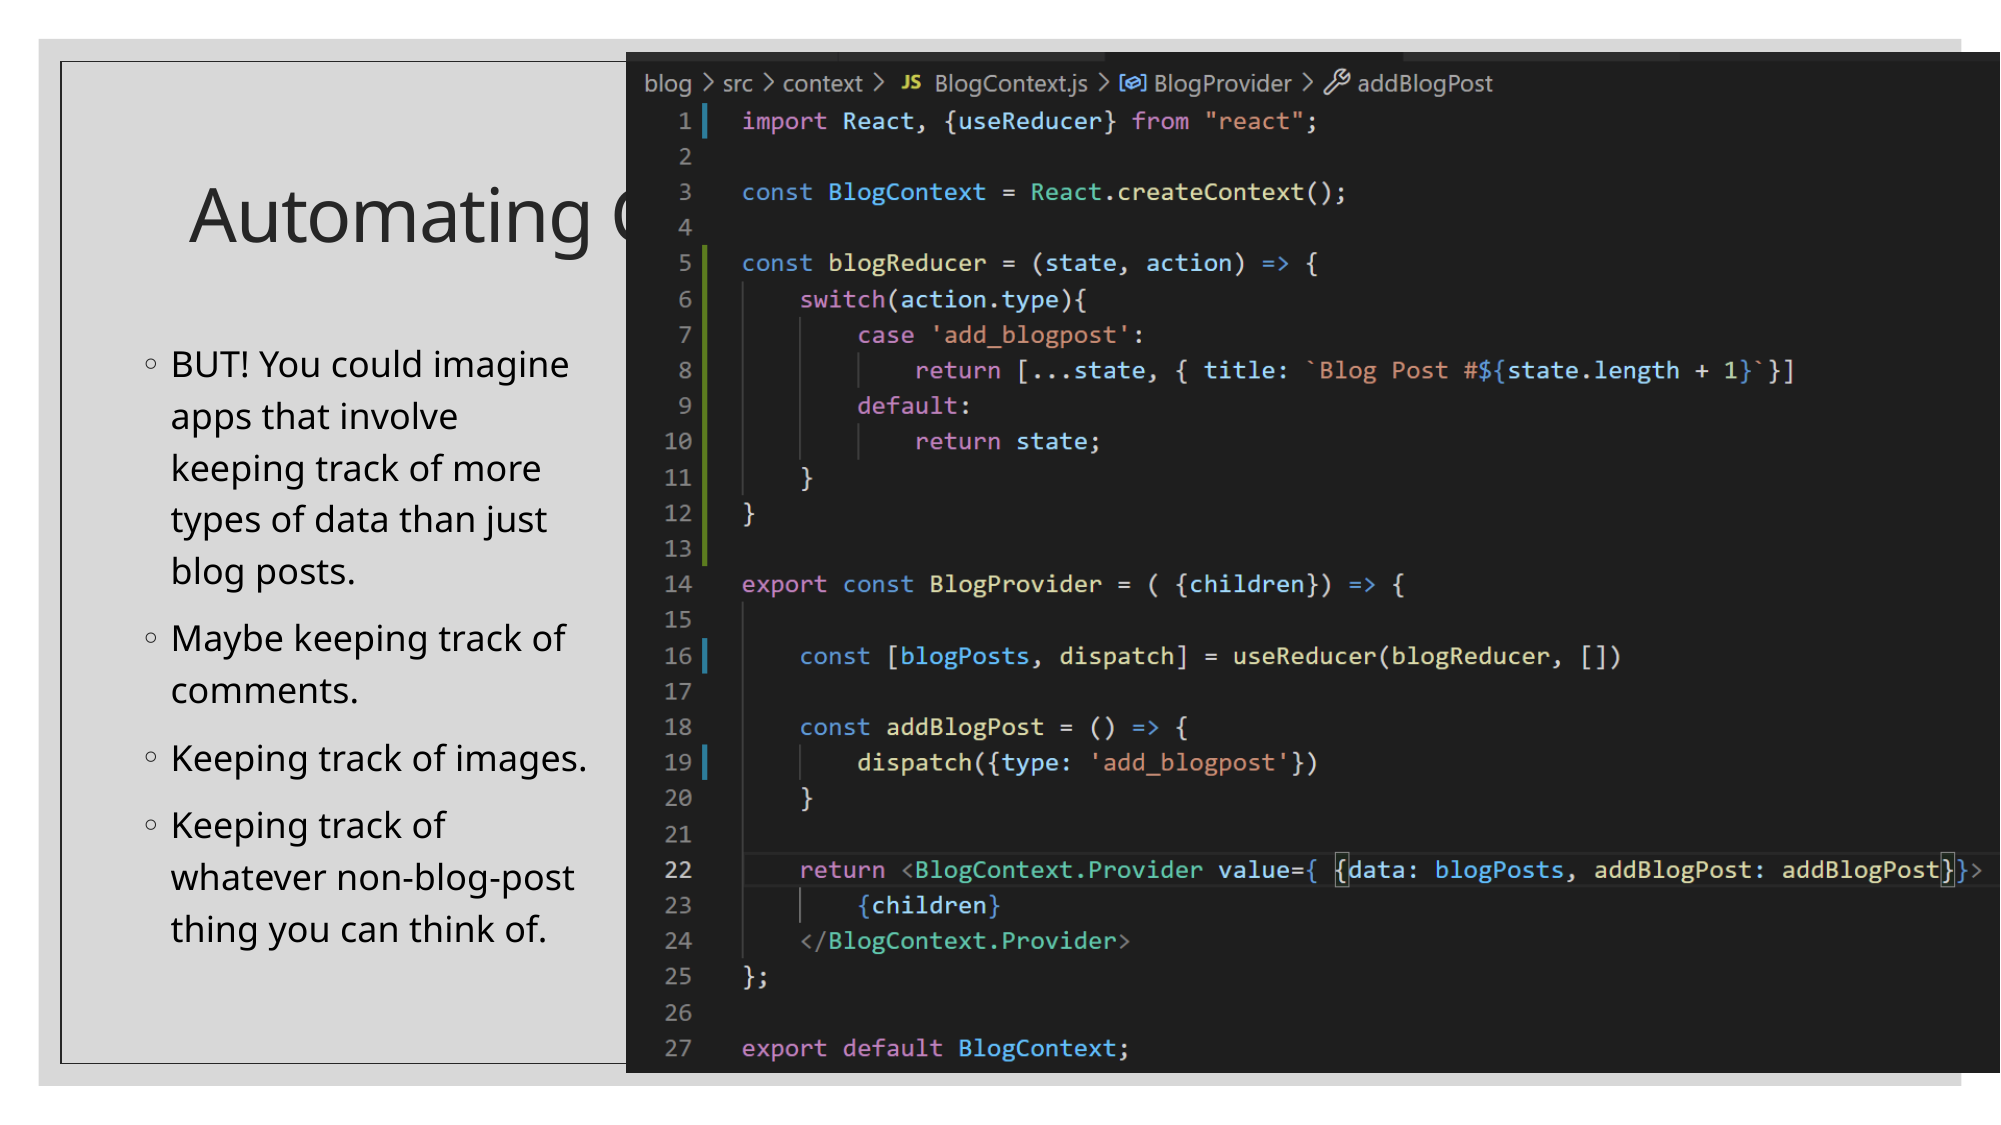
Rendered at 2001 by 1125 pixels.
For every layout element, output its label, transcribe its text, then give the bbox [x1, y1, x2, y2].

list BUT! You could imagine apps that involve keeping track of more types of data than just blog posts. Maybe keeping track of comments. Keeping track of images. Keeping track of whatever non-blog-post thing you can think of. [125, 325, 607, 958]
picture [626, 52, 2000, 1073]
title Automating Context Creation [174, 105, 622, 331]
